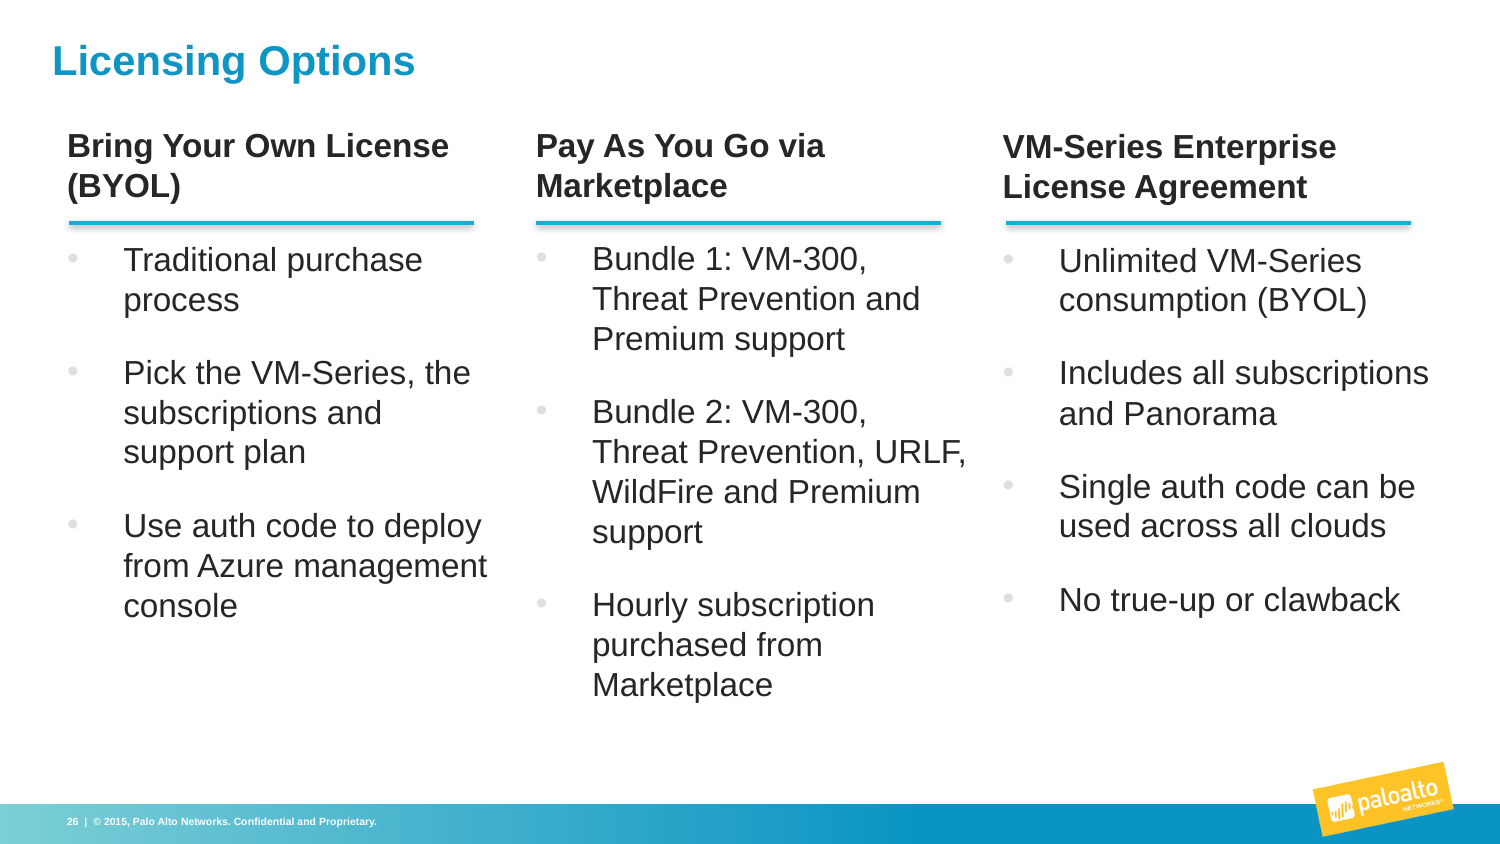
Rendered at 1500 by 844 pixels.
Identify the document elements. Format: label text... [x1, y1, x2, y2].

slide_number 26 | © 2015, Palo Alto Networks. Confidential and Proprietary. [52, 798, 616, 844]
picture [1304, 746, 1461, 836]
list Bring Your Own License (BYOL) Traditional purchase process Pick the VM-Series, the subscriptions and support plan Use auth code to deploy from Azure management console [52, 117, 514, 745]
title Licensing Options [52, 33, 1442, 88]
list Pay As You Go via Marketplace Bundle 1: VM-300, Threat Prevention and Premium support Bundle 2: VM-300, Threat Prevention, URLF, WildFire and Premium support Hourly subscription purchased from Marketplace [520, 117, 983, 745]
list VM-Series Enterprise License Agreement Unlimited VM-Series consumption (BYOL) Includes all subscriptions and Panorama Single auth code can be used across all clouds No true-up or clawback [987, 118, 1450, 746]
